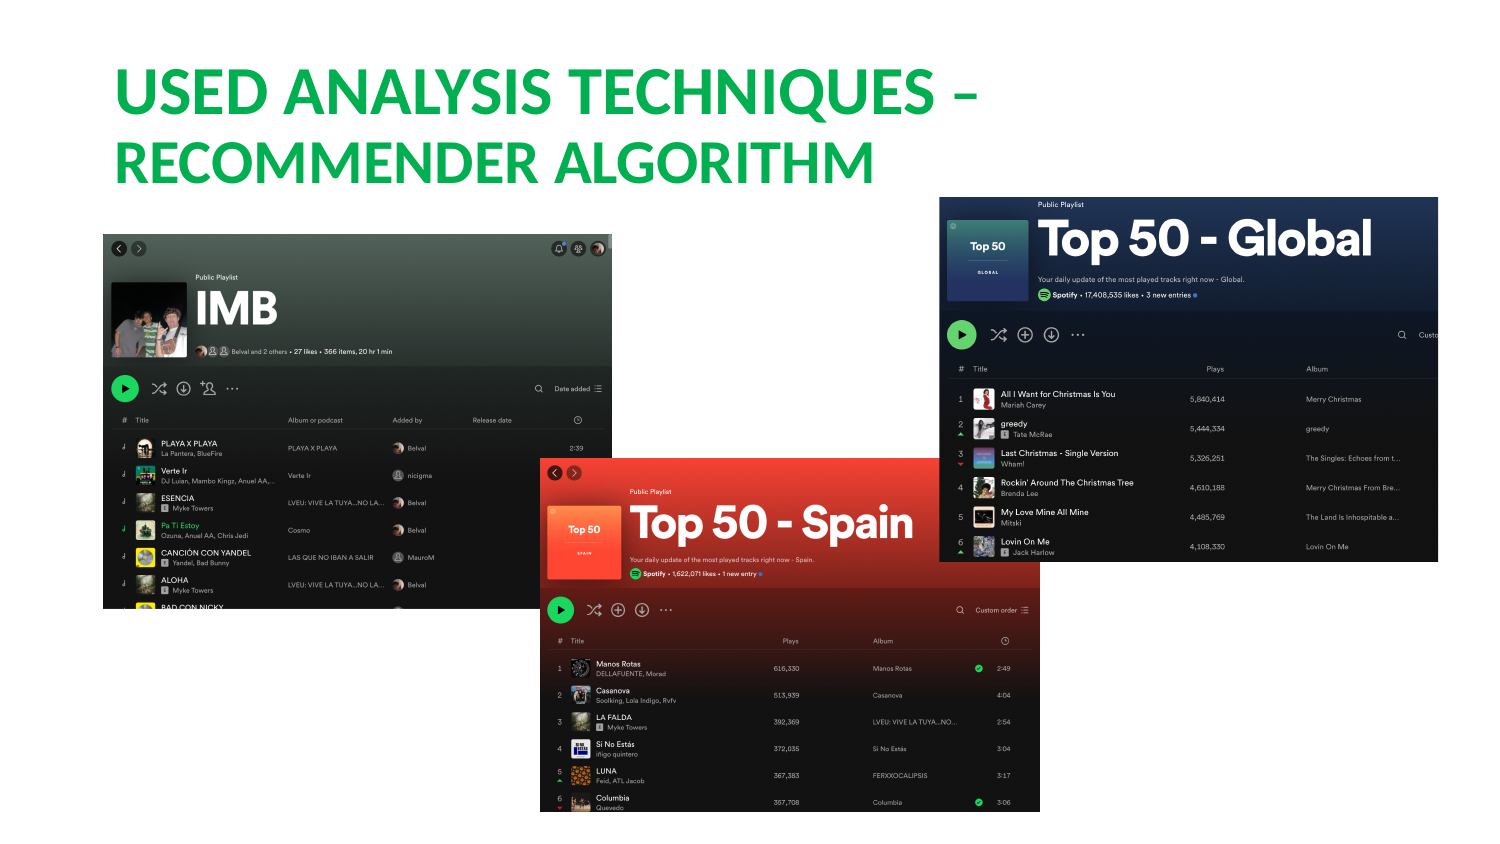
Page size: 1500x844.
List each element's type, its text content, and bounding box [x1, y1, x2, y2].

title USED ANALYSIS TECHNIQUES – RECOMMENDER ALGORITHM [103, 44, 1397, 208]
picture [102, 196, 1439, 812]
